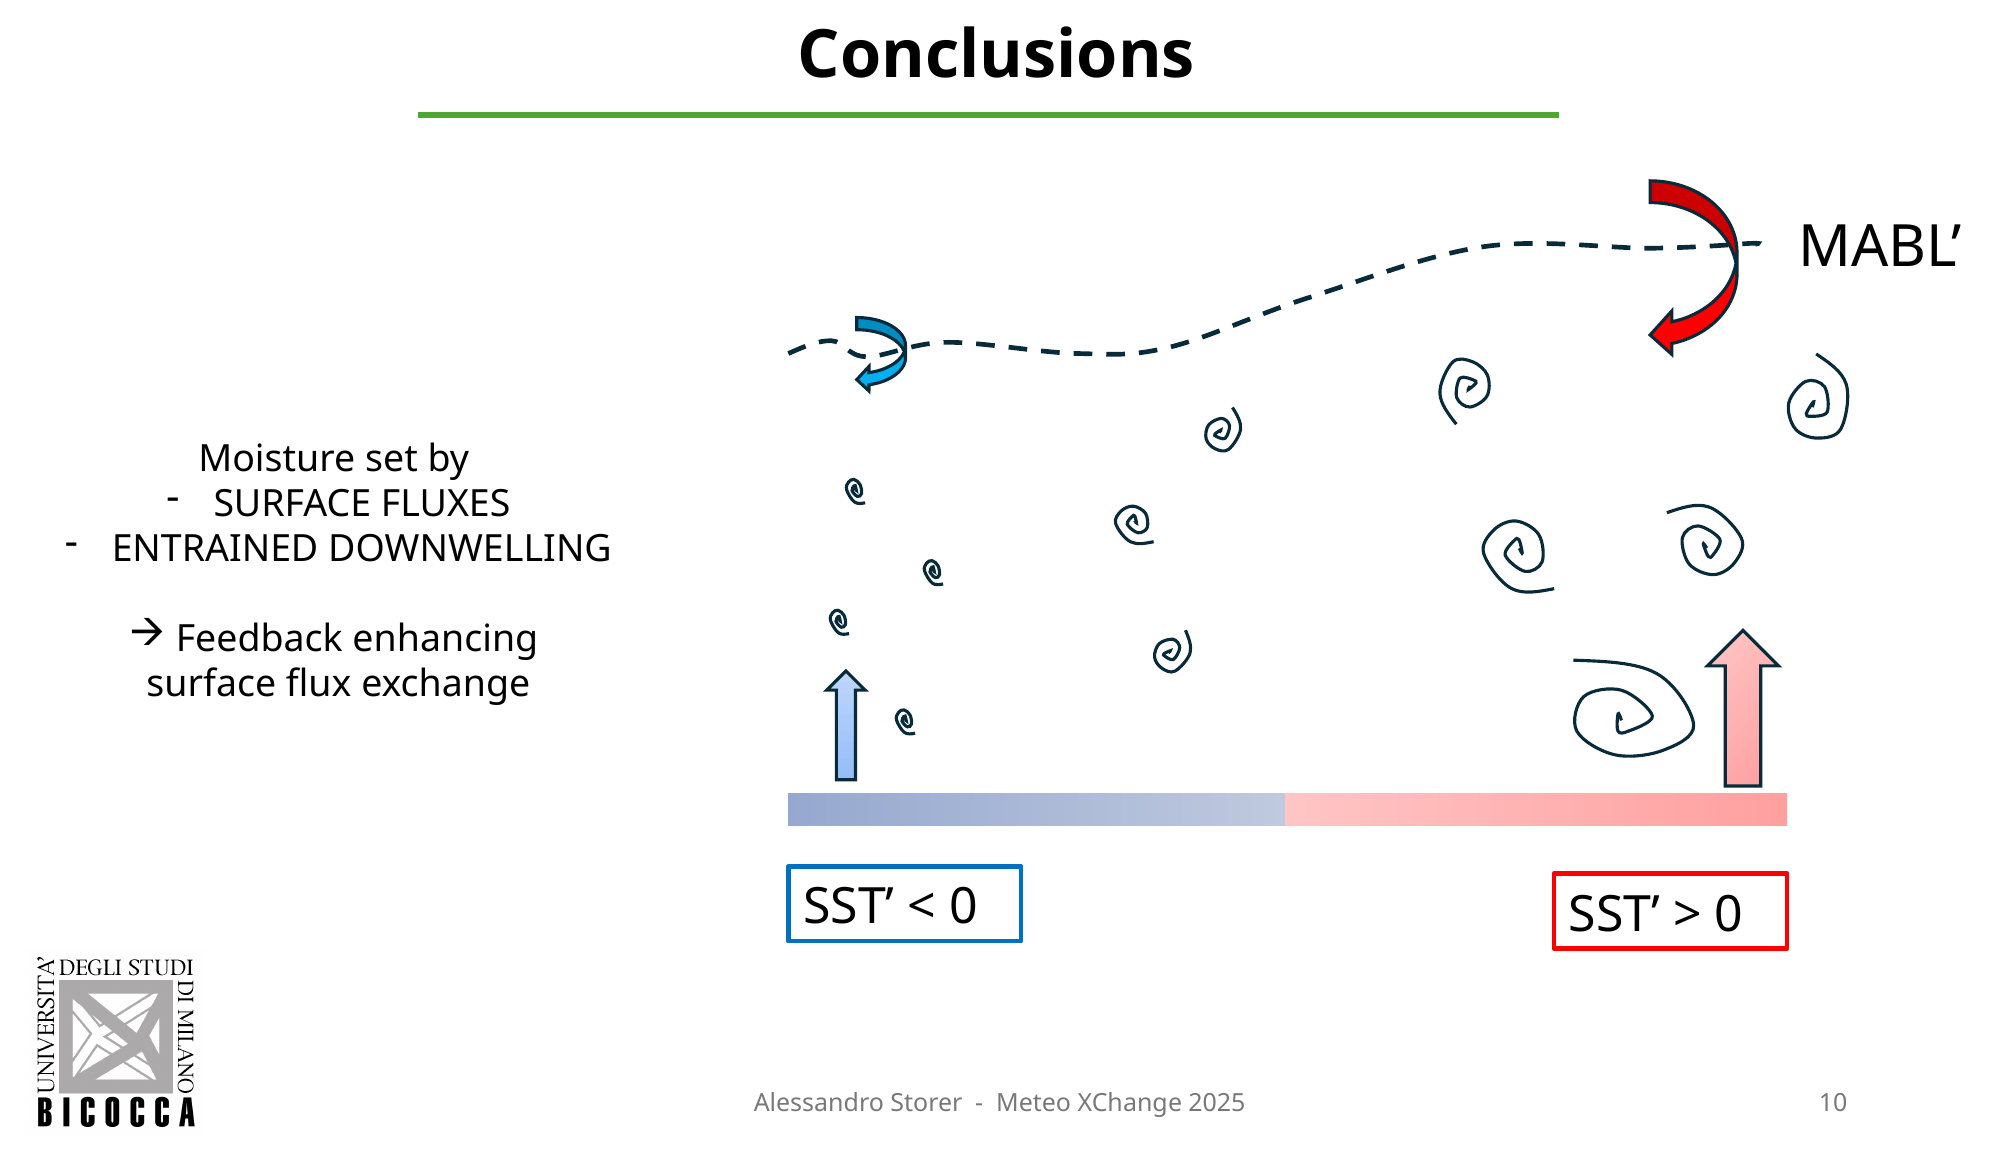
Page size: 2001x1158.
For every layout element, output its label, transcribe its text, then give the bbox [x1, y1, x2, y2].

text_box SST’ < 0 [788, 866, 1022, 942]
picture [26, 948, 206, 1135]
text_box [854, 315, 908, 395]
text_box [1481, 519, 1555, 594]
text_box [922, 559, 944, 587]
text_box Moisture set by SURFACE FLUXES ENTRAINED DOWNWELLING Feedback enhancing surface flux exchange [50, 426, 627, 712]
text_box [844, 477, 866, 506]
text_box [1573, 658, 1696, 758]
text_box [787, 792, 1284, 827]
text_box [1153, 629, 1193, 674]
text_box Conclusions [783, 2, 1211, 98]
text_box [1786, 352, 1850, 440]
text_box [787, 339, 902, 359]
text_box [1113, 504, 1154, 546]
text_box SST’ > 0 [1554, 873, 1787, 949]
text_box MABL’ [1783, 200, 2000, 286]
text_box [1666, 503, 1745, 577]
text_box [1284, 792, 1789, 827]
text_box [1738, 241, 1761, 247]
text_box [1438, 357, 1491, 426]
text_box [823, 668, 869, 782]
text_box [907, 241, 1728, 356]
slide_number 10 [1412, 1072, 1863, 1135]
text_box [1647, 179, 1739, 358]
footer Alessandro Storer - Meteo XChange 2025 [662, 1072, 1338, 1135]
text_box [1204, 406, 1243, 453]
text_box [1703, 628, 1783, 788]
text_box [828, 608, 850, 636]
text_box [894, 708, 916, 736]
